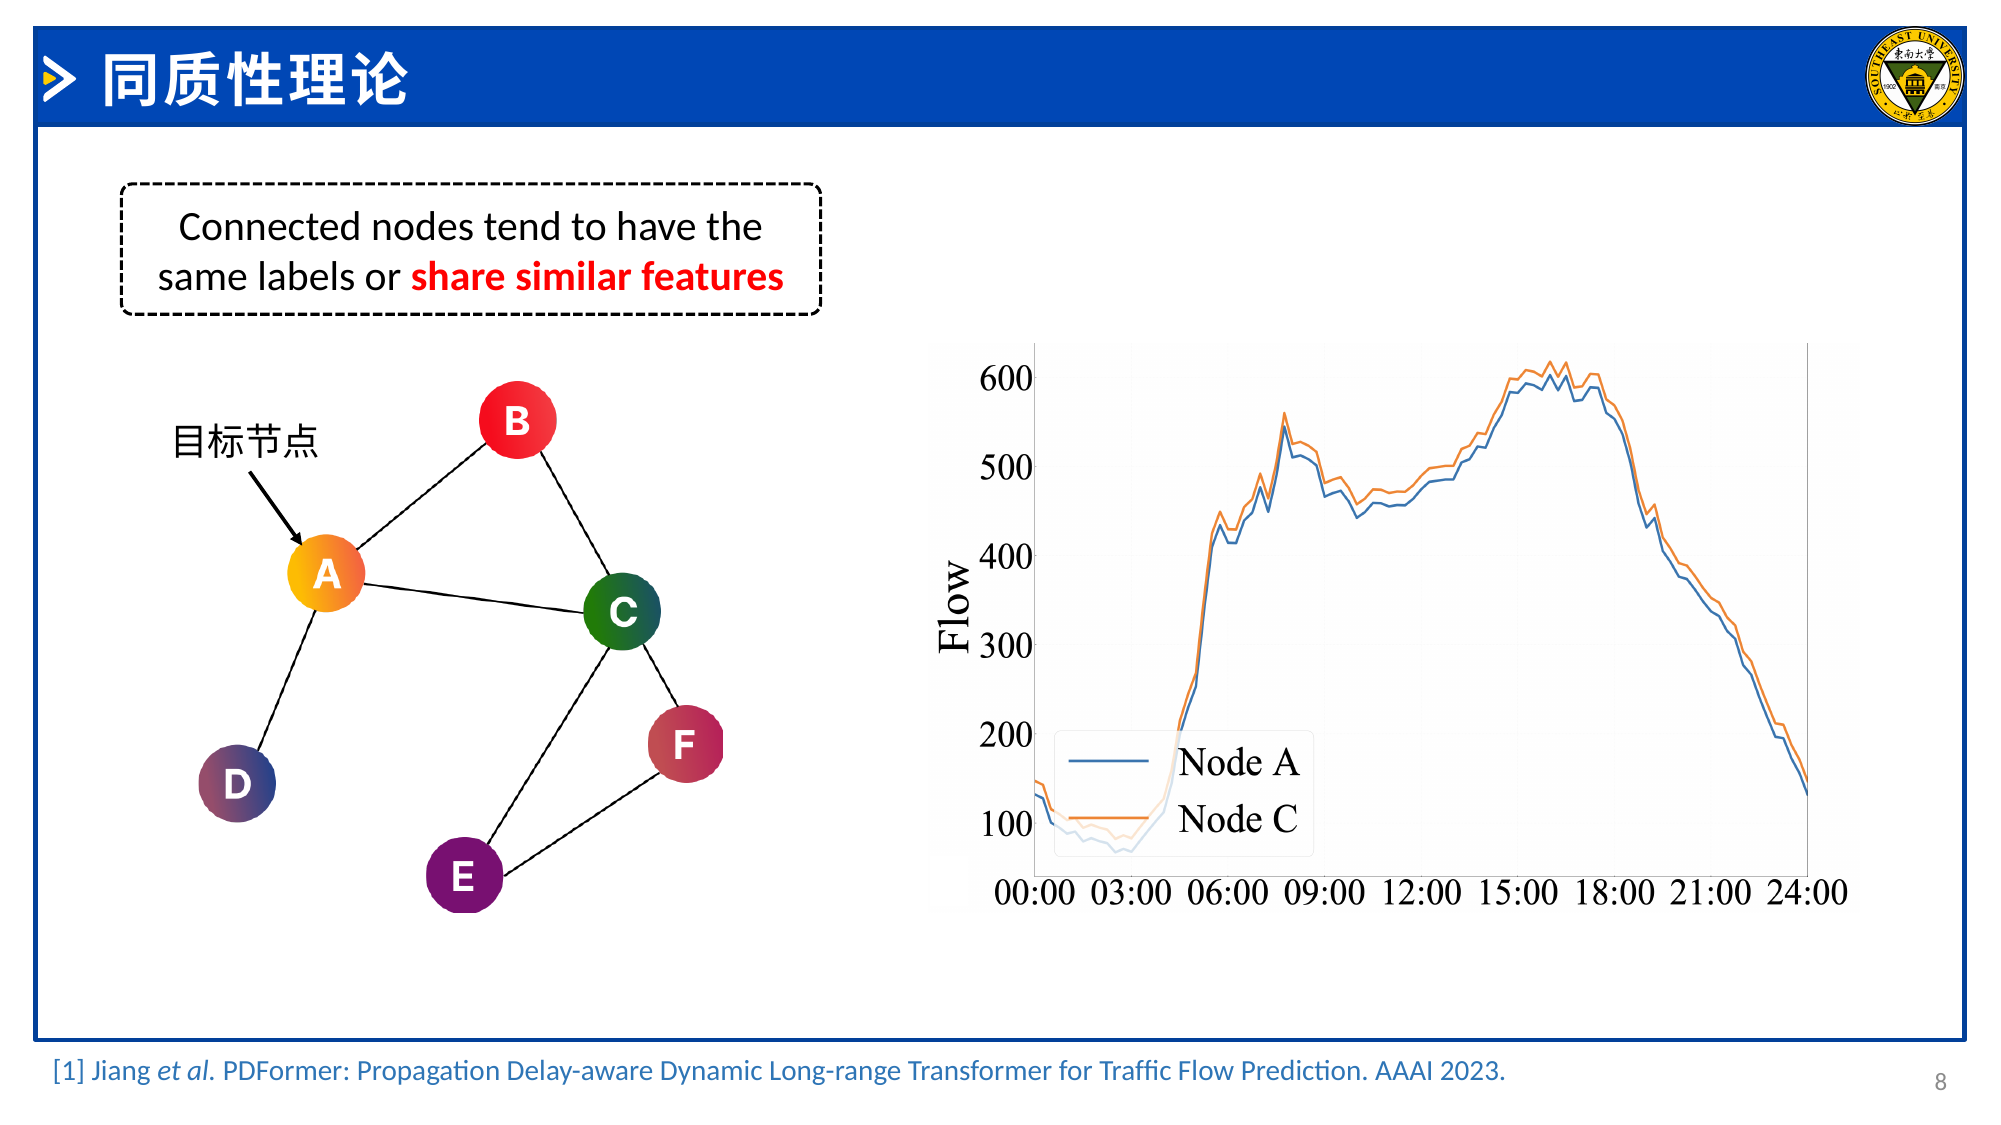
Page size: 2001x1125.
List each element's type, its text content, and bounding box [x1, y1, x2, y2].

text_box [928, 343, 1860, 913]
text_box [154, 381, 723, 913]
text_box [1] Jiang et al. PDFormer: Propagation Delay-aware Dynamic Long-range Transformer for Trafﬁc Flow Prediction. AAAI 2023. [37, 1043, 1900, 1094]
title 同质性理论 [86, 35, 1743, 122]
picture [1865, 26, 1965, 126]
text_box Connected nodes tend to have the same labels or share similar features [120, 182, 822, 316]
slide_number 8 [1843, 1051, 1963, 1111]
